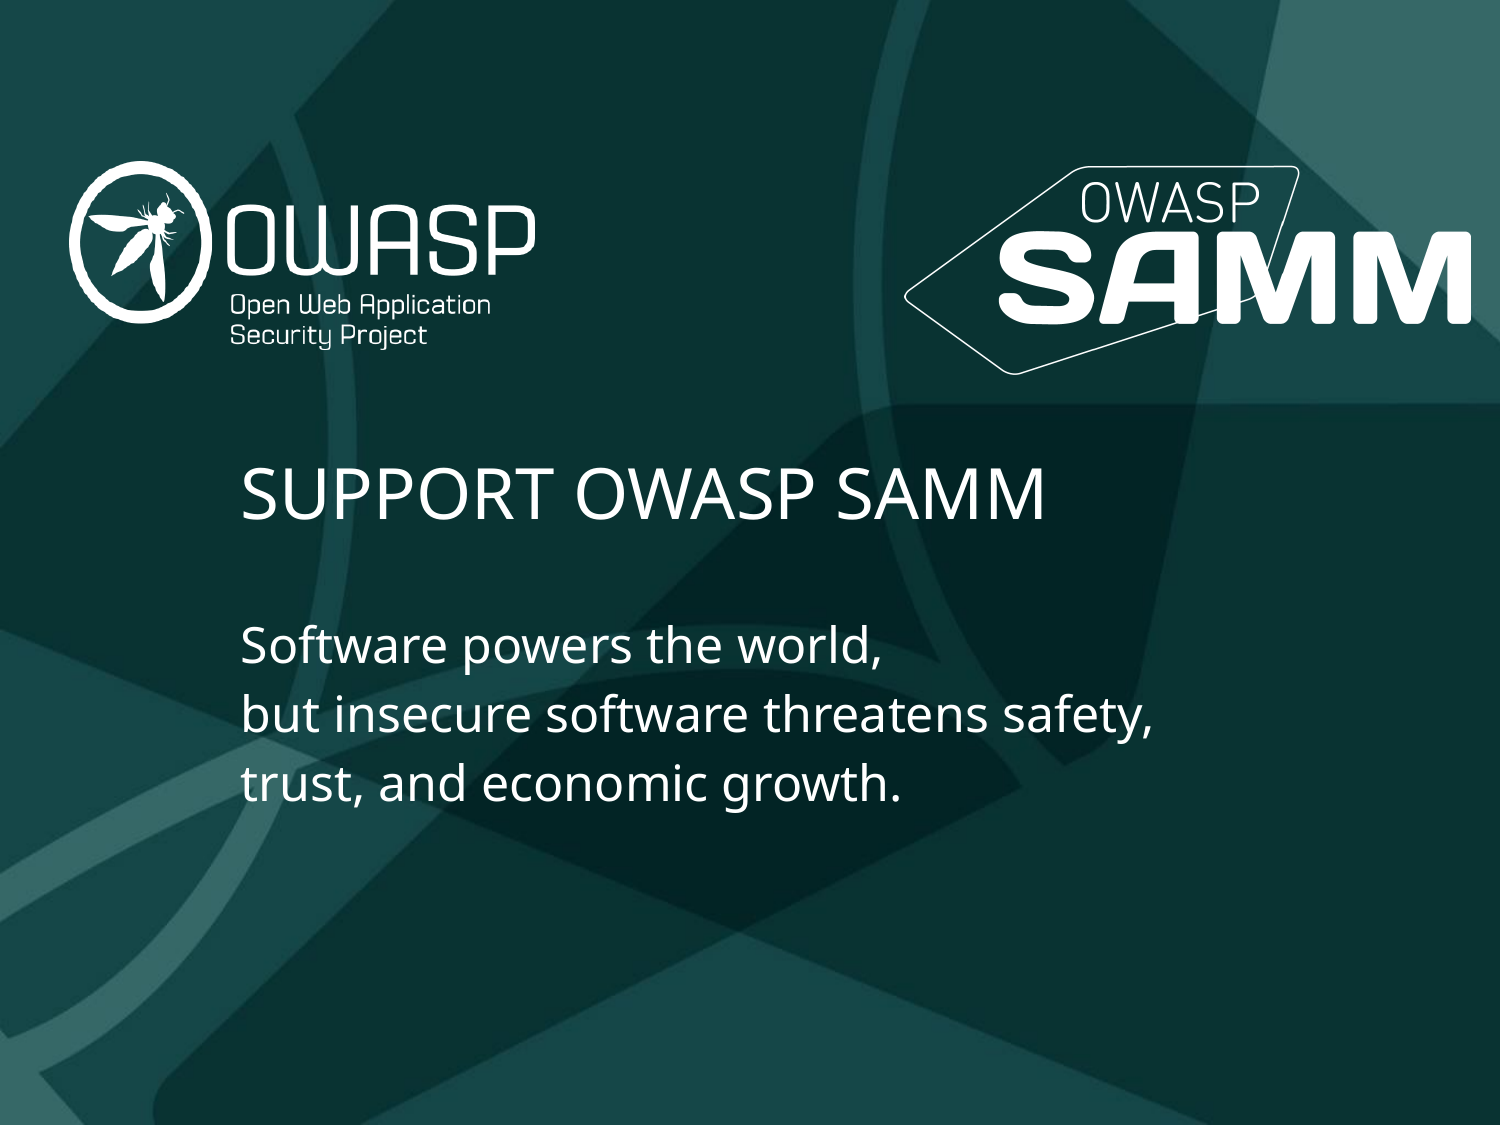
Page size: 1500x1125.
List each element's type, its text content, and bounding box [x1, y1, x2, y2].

subtitle Software powers the world, but insecure software threatens safety, trust, and economic growth. [225, 596, 1263, 813]
picture [0, 0, 1500, 1125]
title SUPPORT OWASP SAMM [225, 400, 1343, 582]
